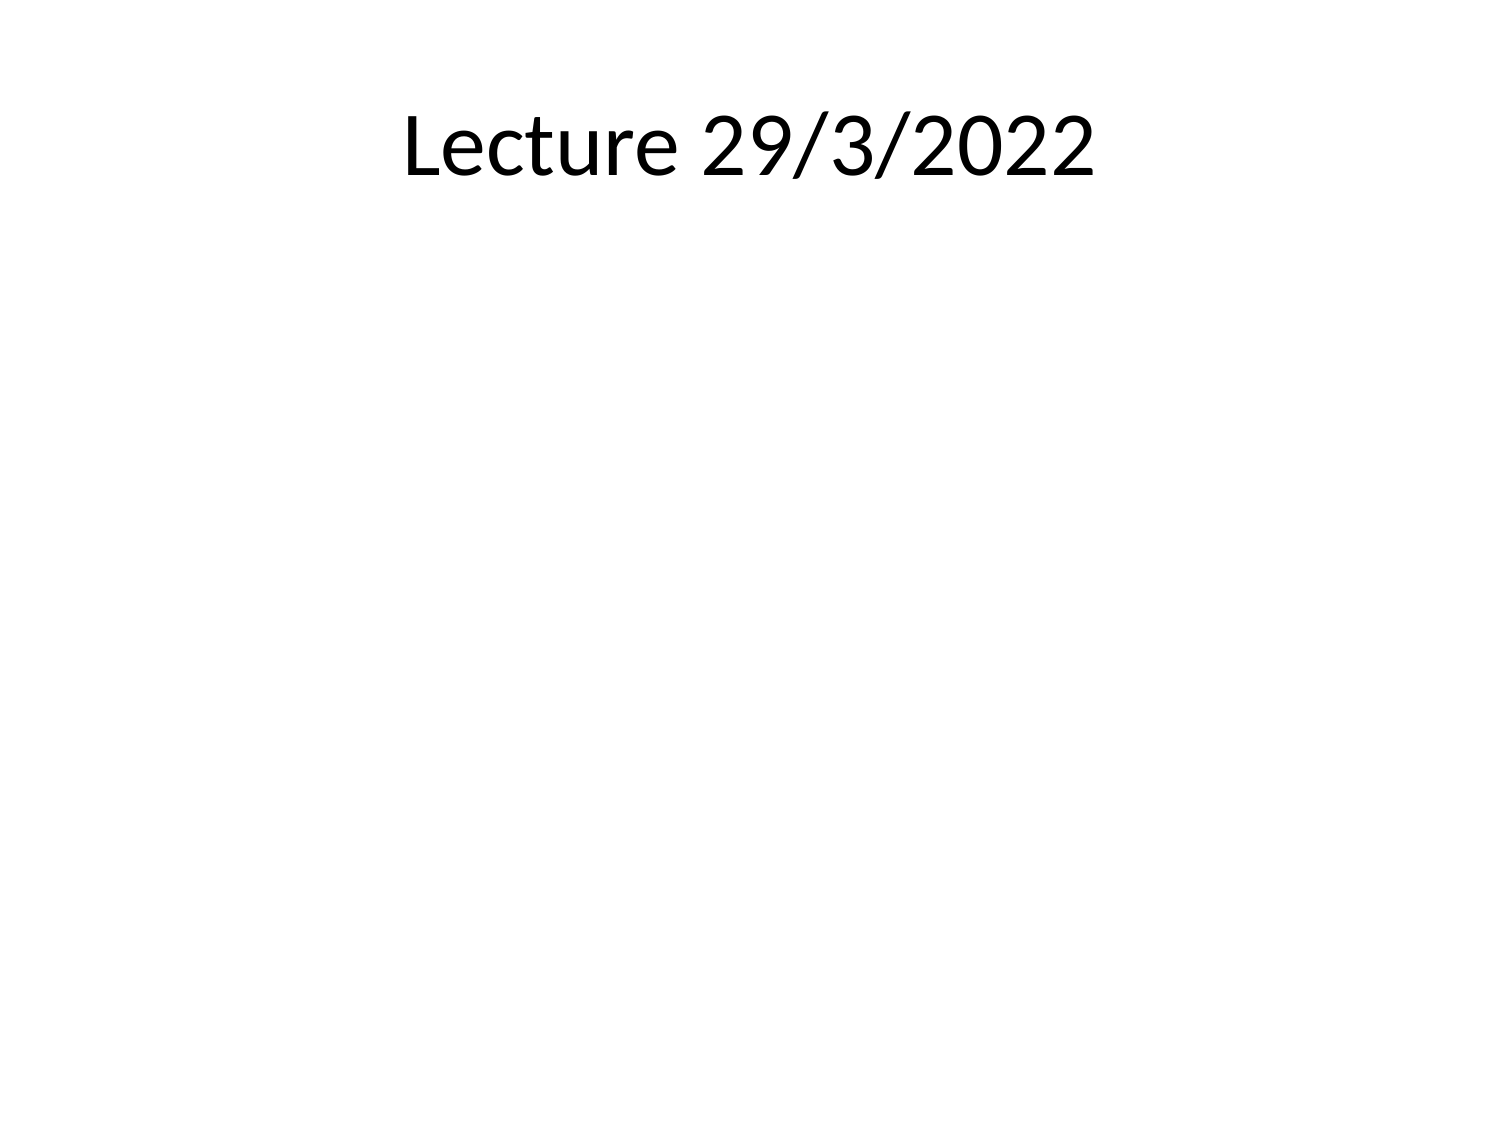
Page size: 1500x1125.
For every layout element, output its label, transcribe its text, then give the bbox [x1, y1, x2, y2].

title Lecture 29/3/2022 [75, 45, 1425, 233]
